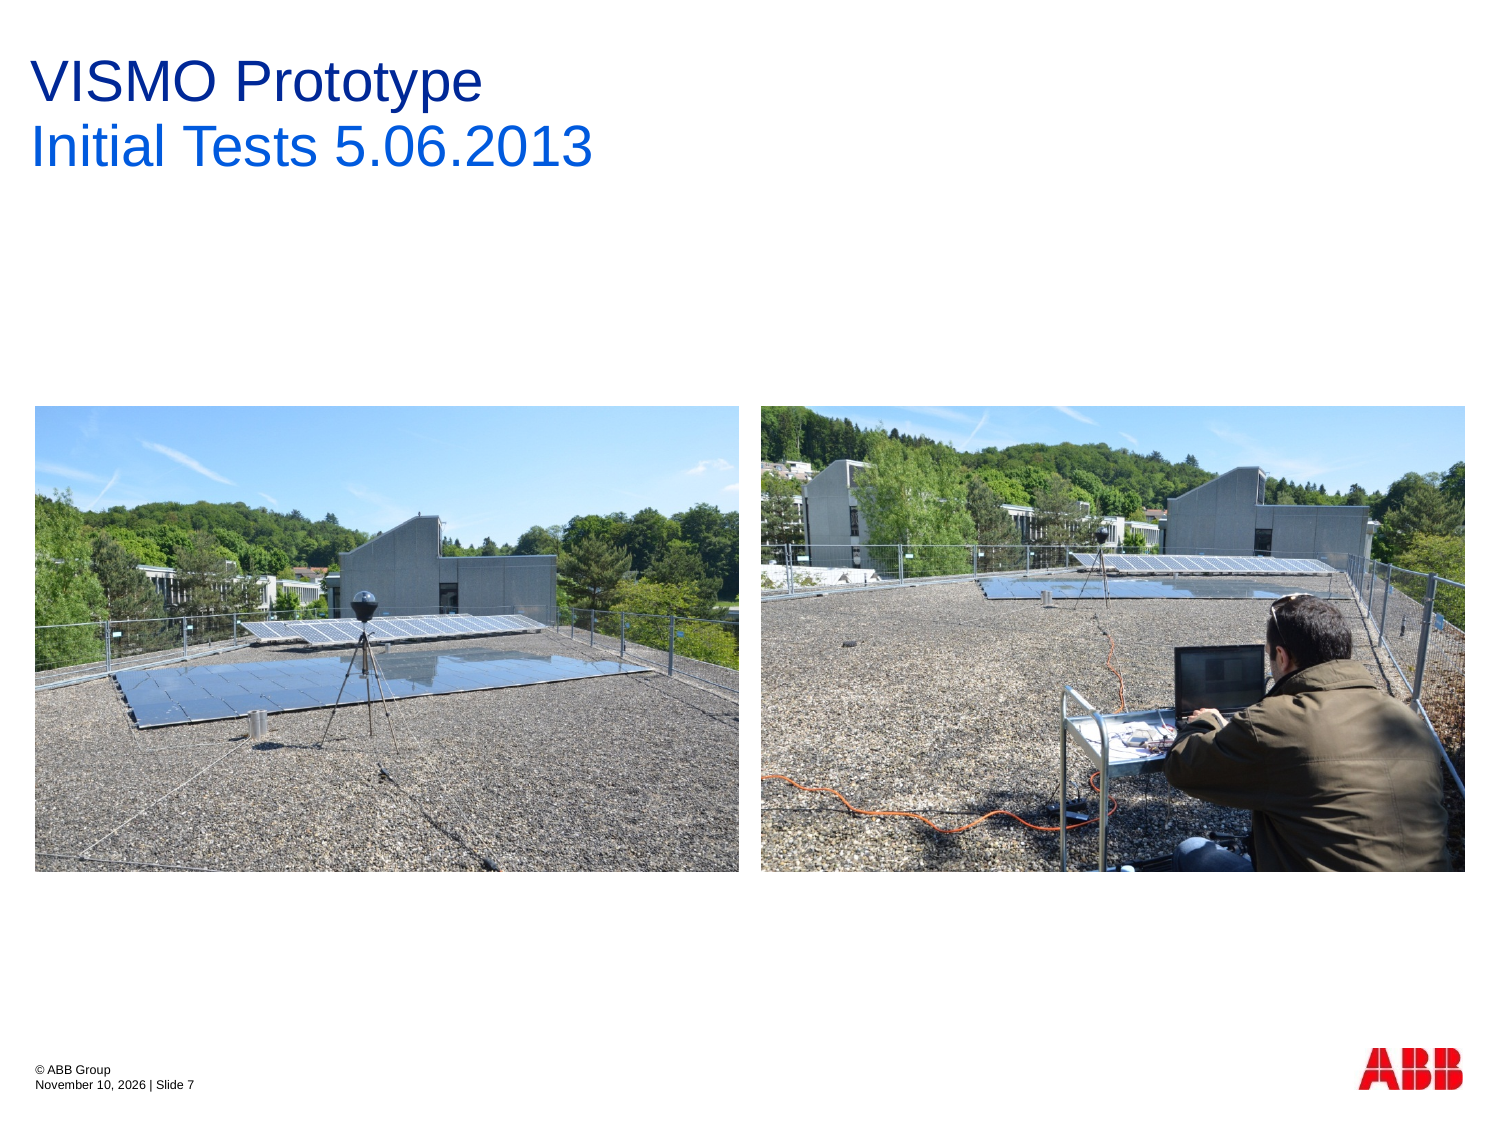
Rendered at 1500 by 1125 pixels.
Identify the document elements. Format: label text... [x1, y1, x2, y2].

title VISMO Prototype [0, 0, 1465, 108]
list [761, 406, 1465, 873]
picture [1352, 1048, 1463, 1090]
list Initial Tests 5.06.2013 [0, 108, 1500, 185]
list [35, 406, 739, 873]
